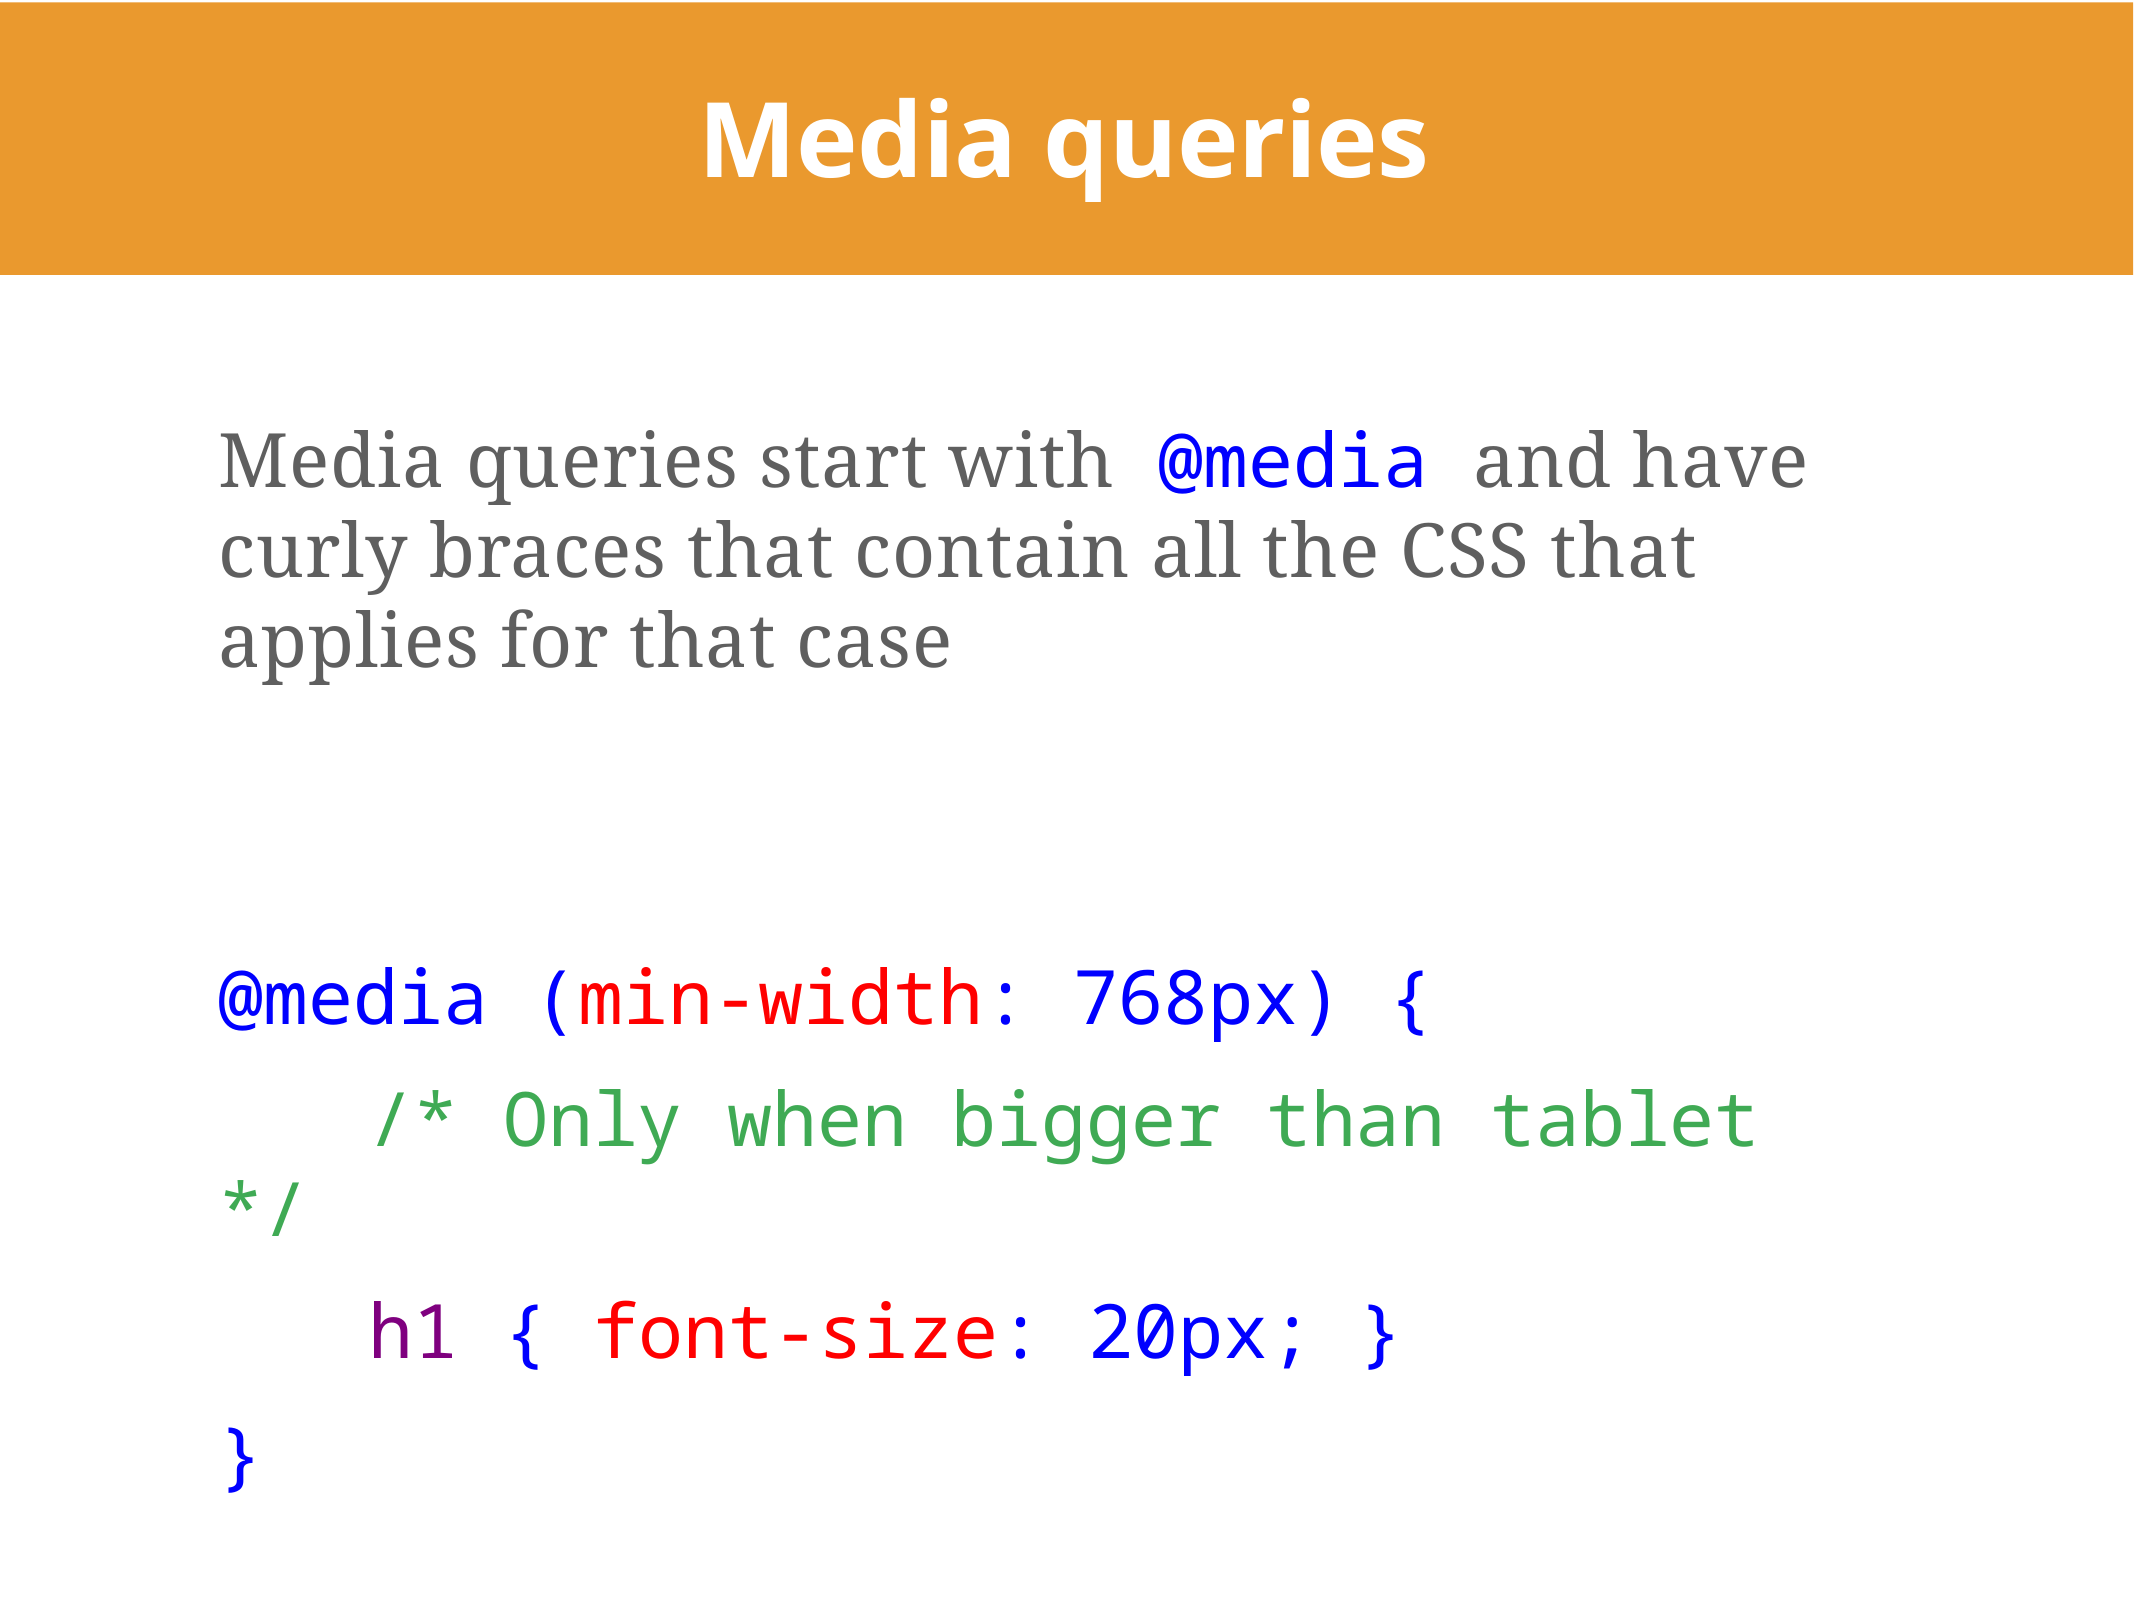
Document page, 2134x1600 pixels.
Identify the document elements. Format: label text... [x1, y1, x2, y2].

text_box Media queries start with @media and have curly braces that contain all the CSS that applies for that case @media (min-width: 768px) { /* Only when bigger than tablet */ h1 { font-size: 20px; } } [216, 412, 1842, 1497]
title Media queries [0, 73, 2130, 341]
text_box [0, 2, 2134, 275]
